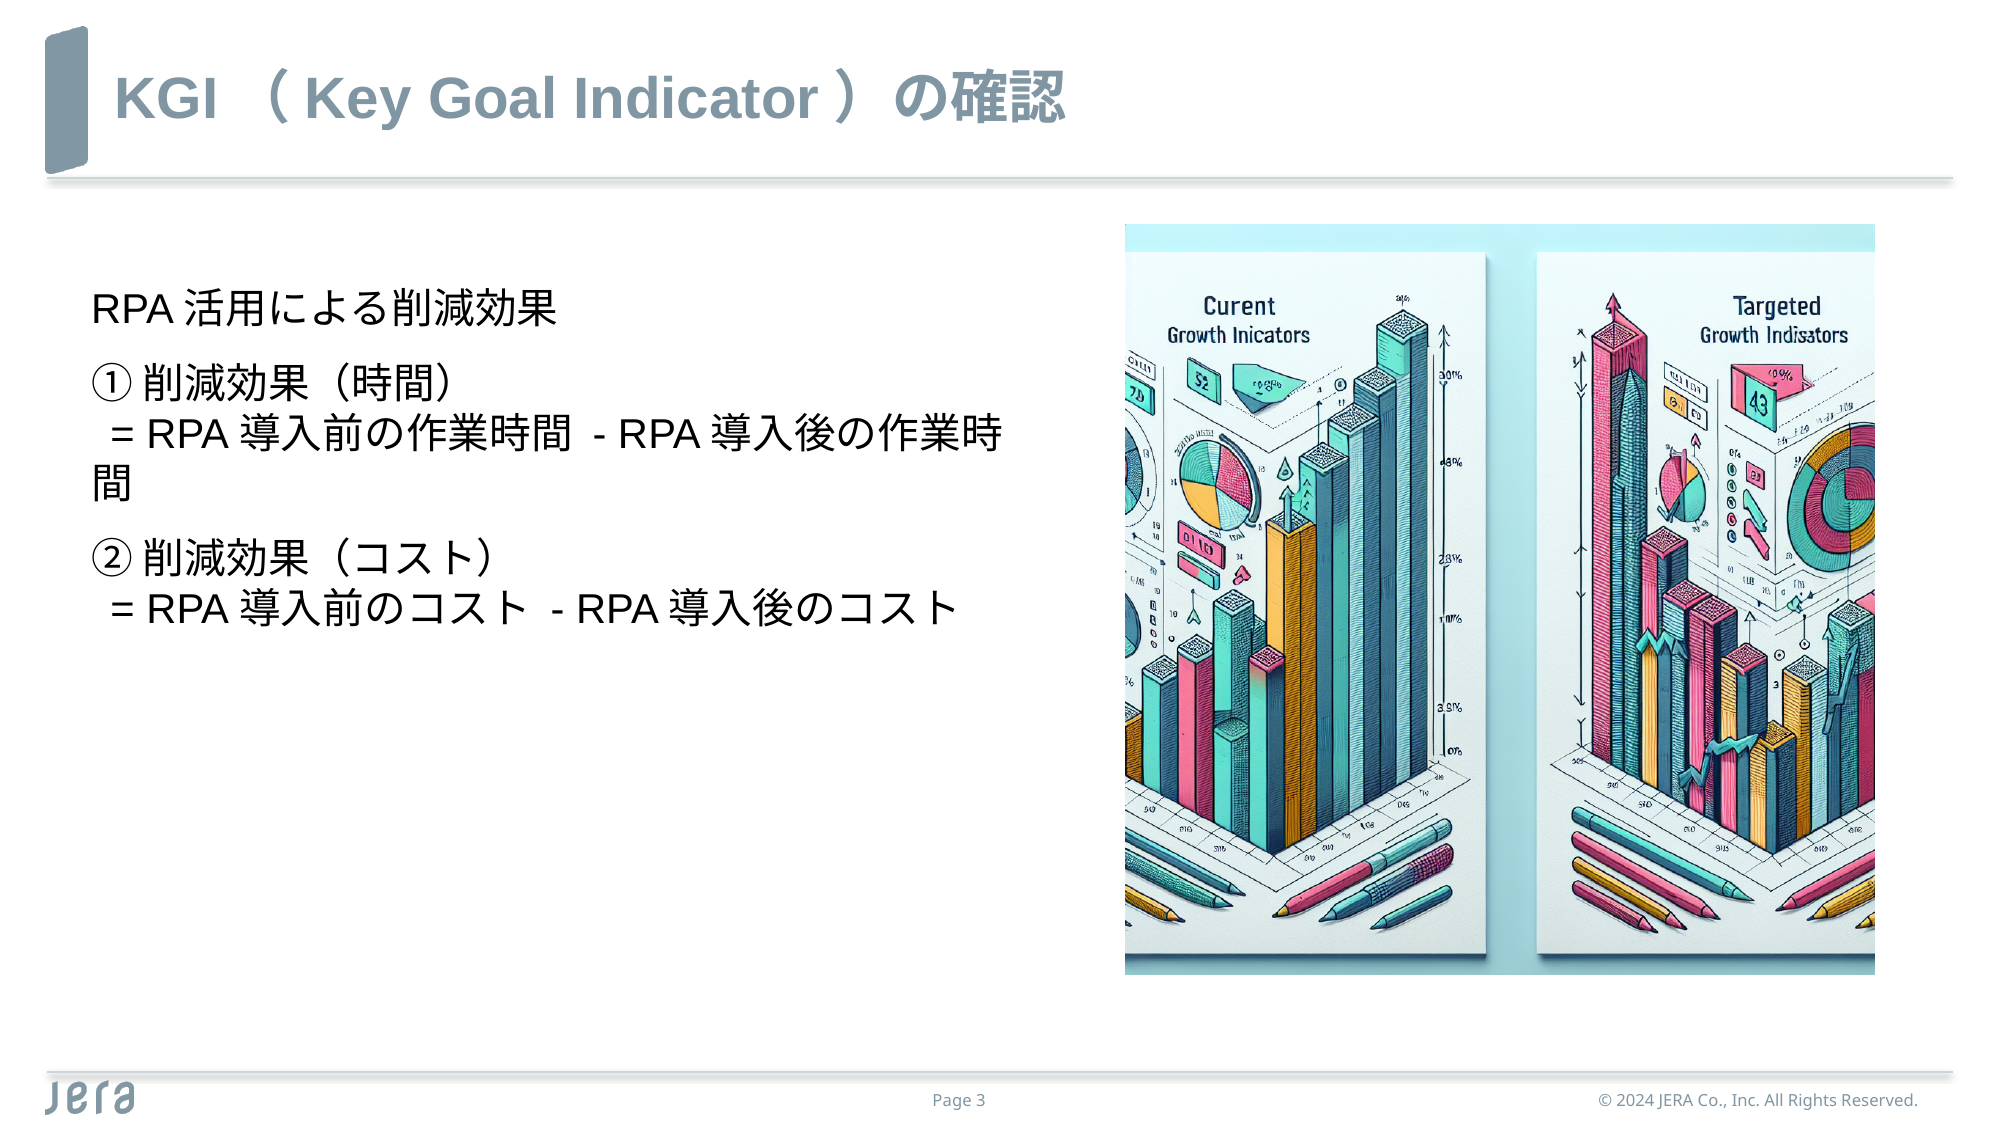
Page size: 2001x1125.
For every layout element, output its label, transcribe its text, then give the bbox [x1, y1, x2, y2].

picture [45, 1080, 134, 1115]
title KGI（Key Goal Indicator）の確認 [99, 35, 1946, 154]
list RPA活用による削減効果 ①削減効果（時間） = RPA導入前の作業時間 - RPA導入後の作業時間 ②削減効果（コスト） = RPA導入前のコスト - RPA導入後のコスト [85, 201, 1031, 1041]
picture [1124, 224, 1876, 976]
picture [45, 26, 88, 174]
